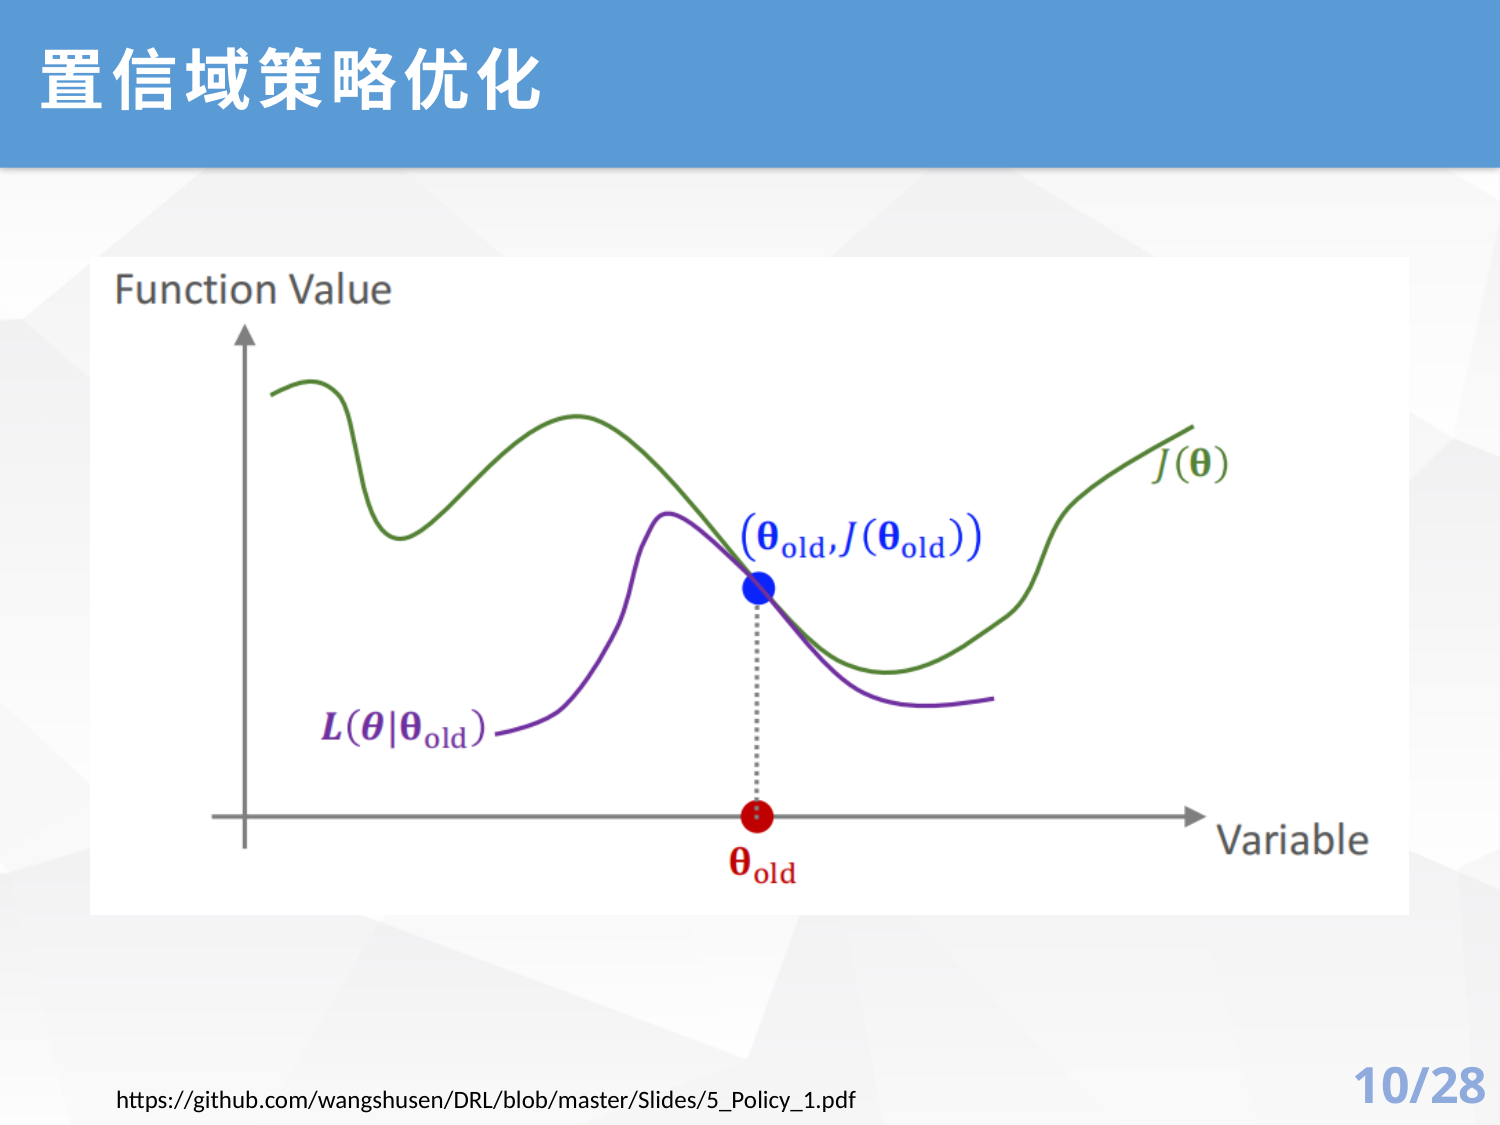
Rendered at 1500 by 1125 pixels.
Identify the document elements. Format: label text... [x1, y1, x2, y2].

text_box 10/28 [1226, 1046, 1500, 1121]
picture [0, 168, 1500, 1125]
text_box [0, 0, 1500, 168]
text_box https://github.com/wangshusen/DRL/blob/master/Slides/5_Policy_1.pdf [101, 1076, 1343, 1122]
